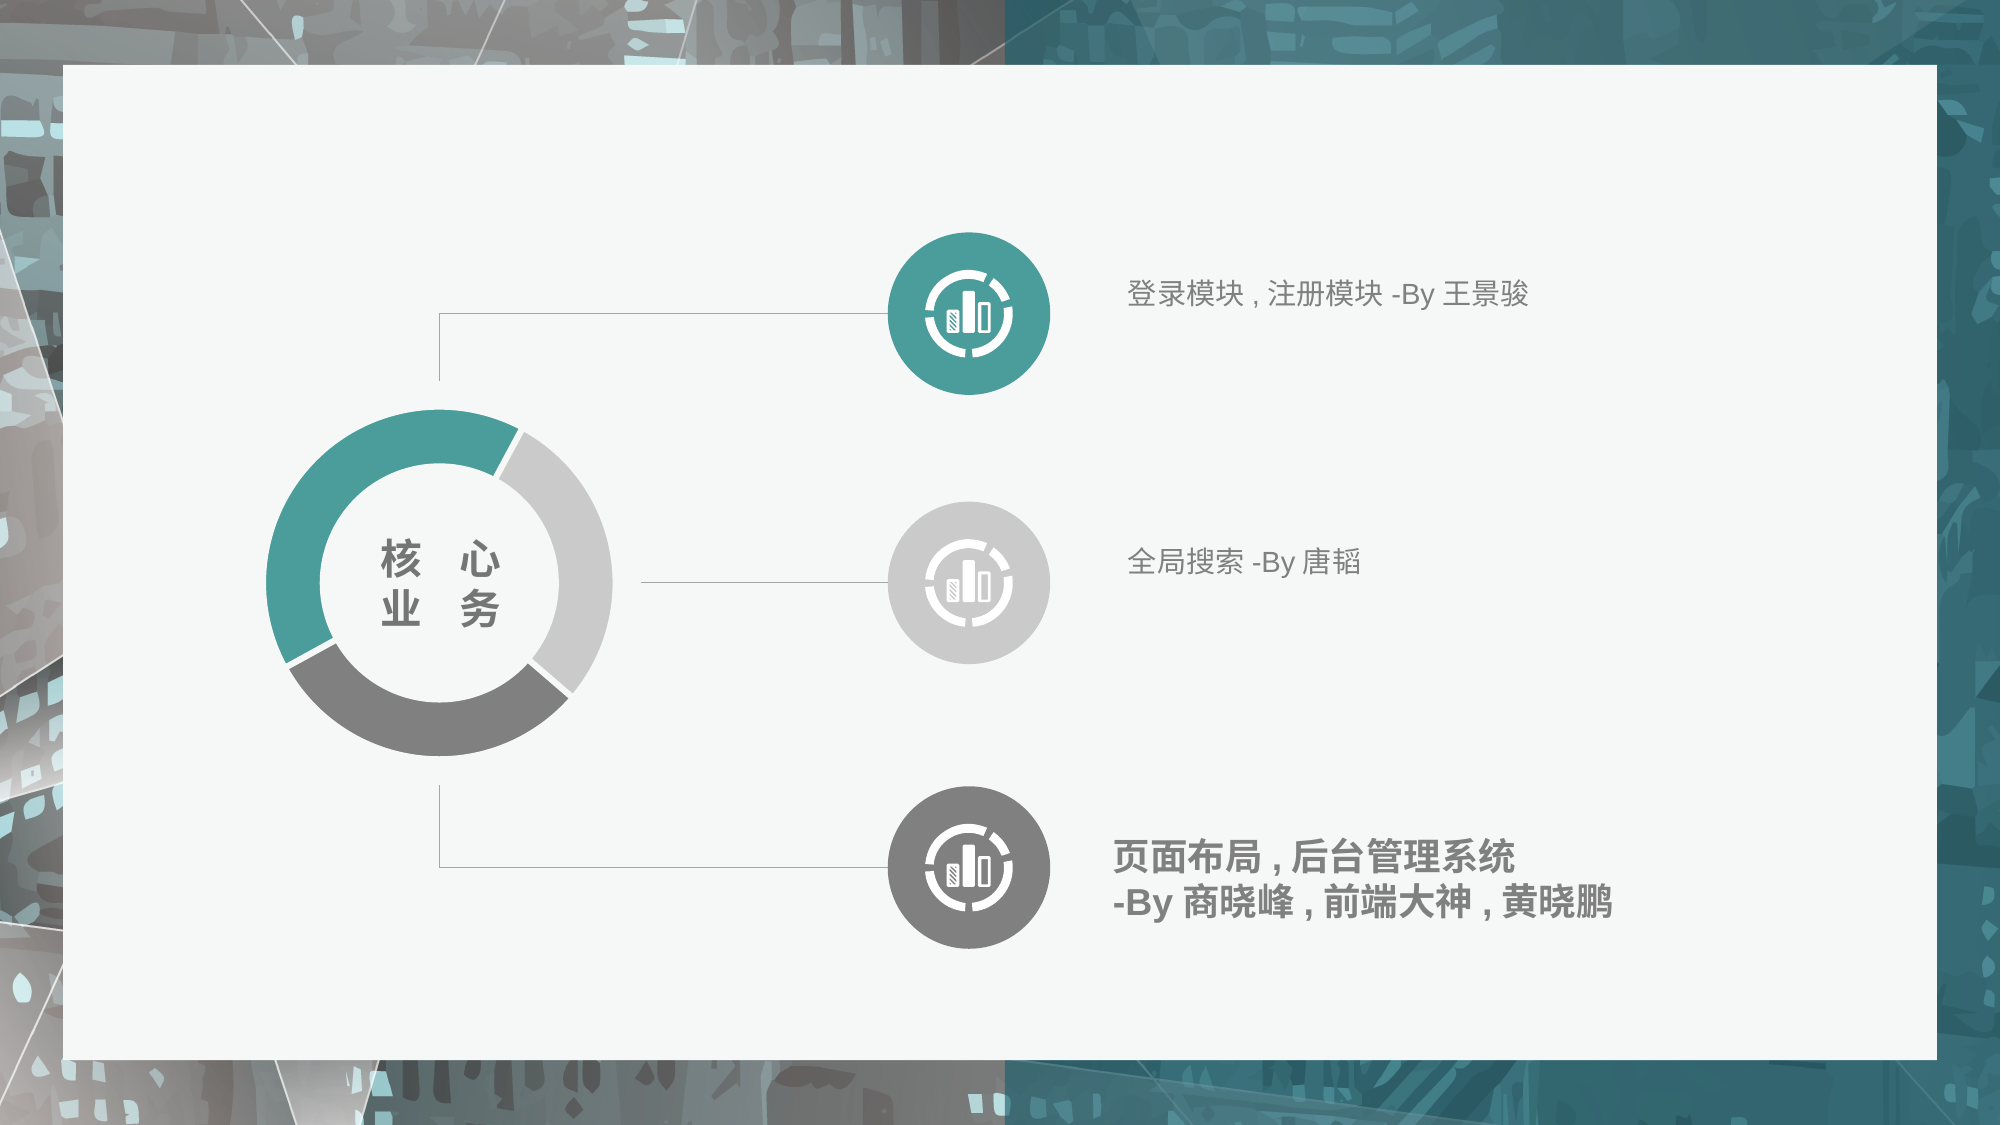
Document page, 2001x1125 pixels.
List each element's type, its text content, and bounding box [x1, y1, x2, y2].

text_box 页面布局,后台管理系统 -By商晓峰,前端大神,黄晓鹏 [1098, 825, 1629, 931]
text_box 登录模块,注册模块-By王景骏 [1113, 267, 1772, 318]
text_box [237, 232, 1051, 949]
picture [0, 0, 1004, 1125]
text_box 全局搜索-By唐韬 [1113, 535, 1772, 586]
